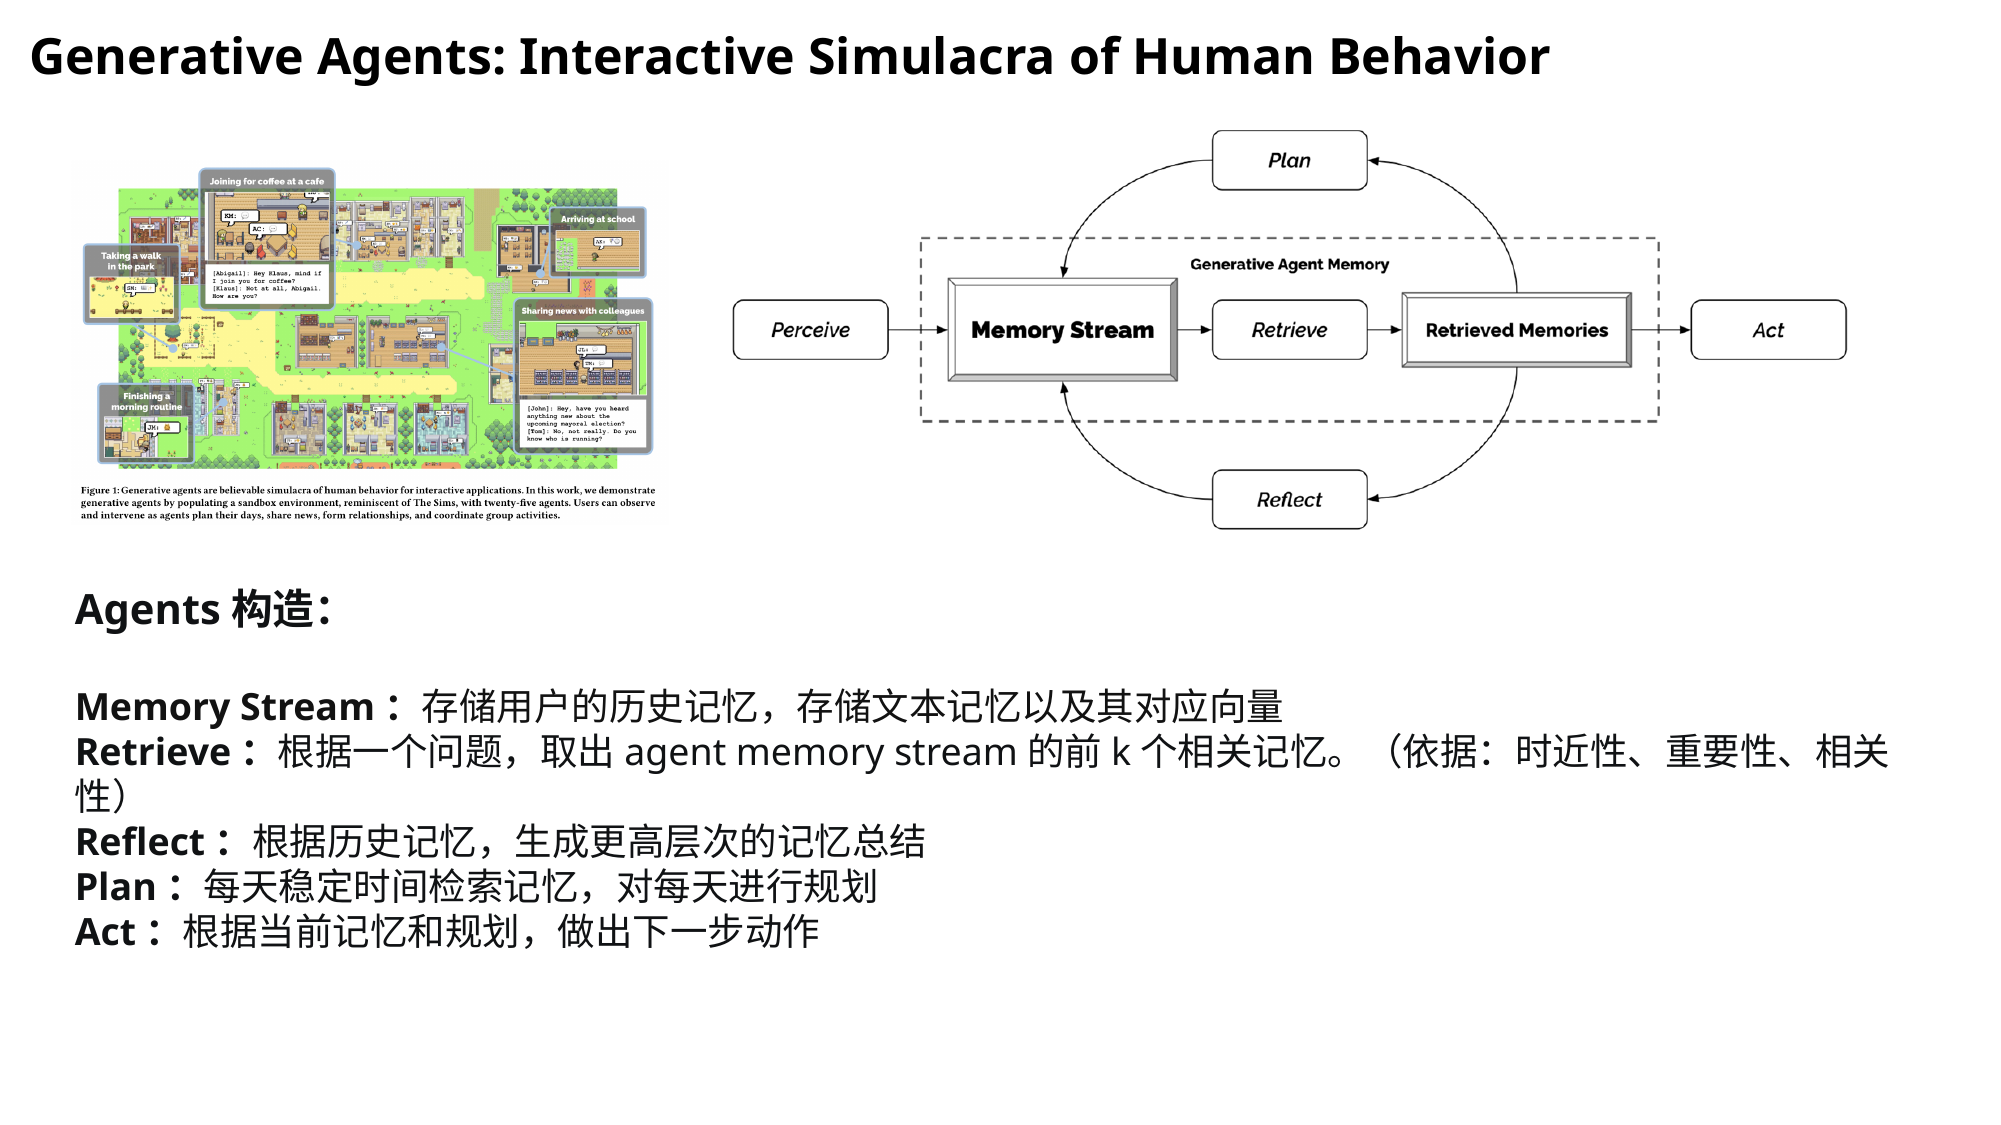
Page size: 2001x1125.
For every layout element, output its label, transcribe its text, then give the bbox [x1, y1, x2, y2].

text_box Agents构造： Memory Stream：存储用户的历史记忆，存储文本记忆以及其对应向量 Retrieve：根据一个问题，取出agent memory stream的前k个相关记忆。（依据：时近性、重要性、相关性） Reflect：根据历史记忆，生成更高层次的记忆总结 Plan：每天稳定时间检索记忆，对每天进行规划 Act：根据当前记忆和规划，做出下一步动作 [60, 575, 1911, 961]
text_box Generative Agents: Interactive Simulacra of Human Behavior [14, 16, 1739, 92]
picture [71, 109, 1960, 545]
